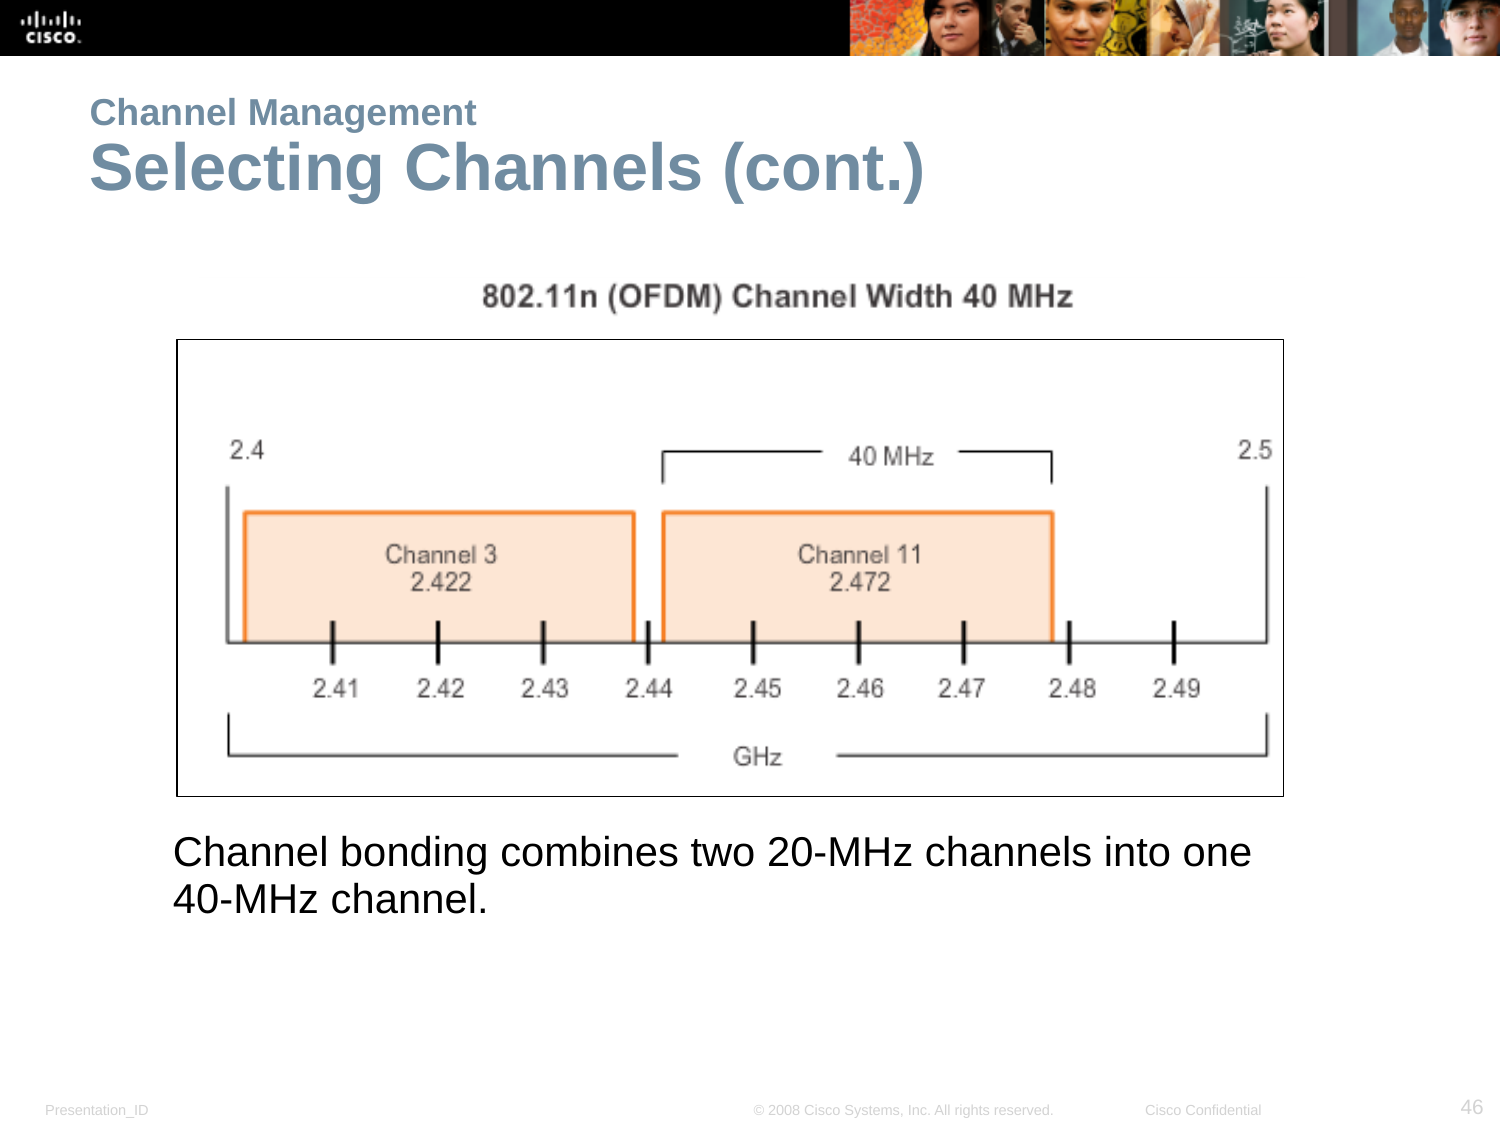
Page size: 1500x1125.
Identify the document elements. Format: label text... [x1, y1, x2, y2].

picture [177, 276, 1305, 796]
picture [0, 0, 1500, 56]
title Channel Management Selecting Channels (cont.) [75, 78, 1479, 213]
list Channel bonding combines two 20-MHz channels into one 40-MHz channel. [159, 821, 1284, 1032]
